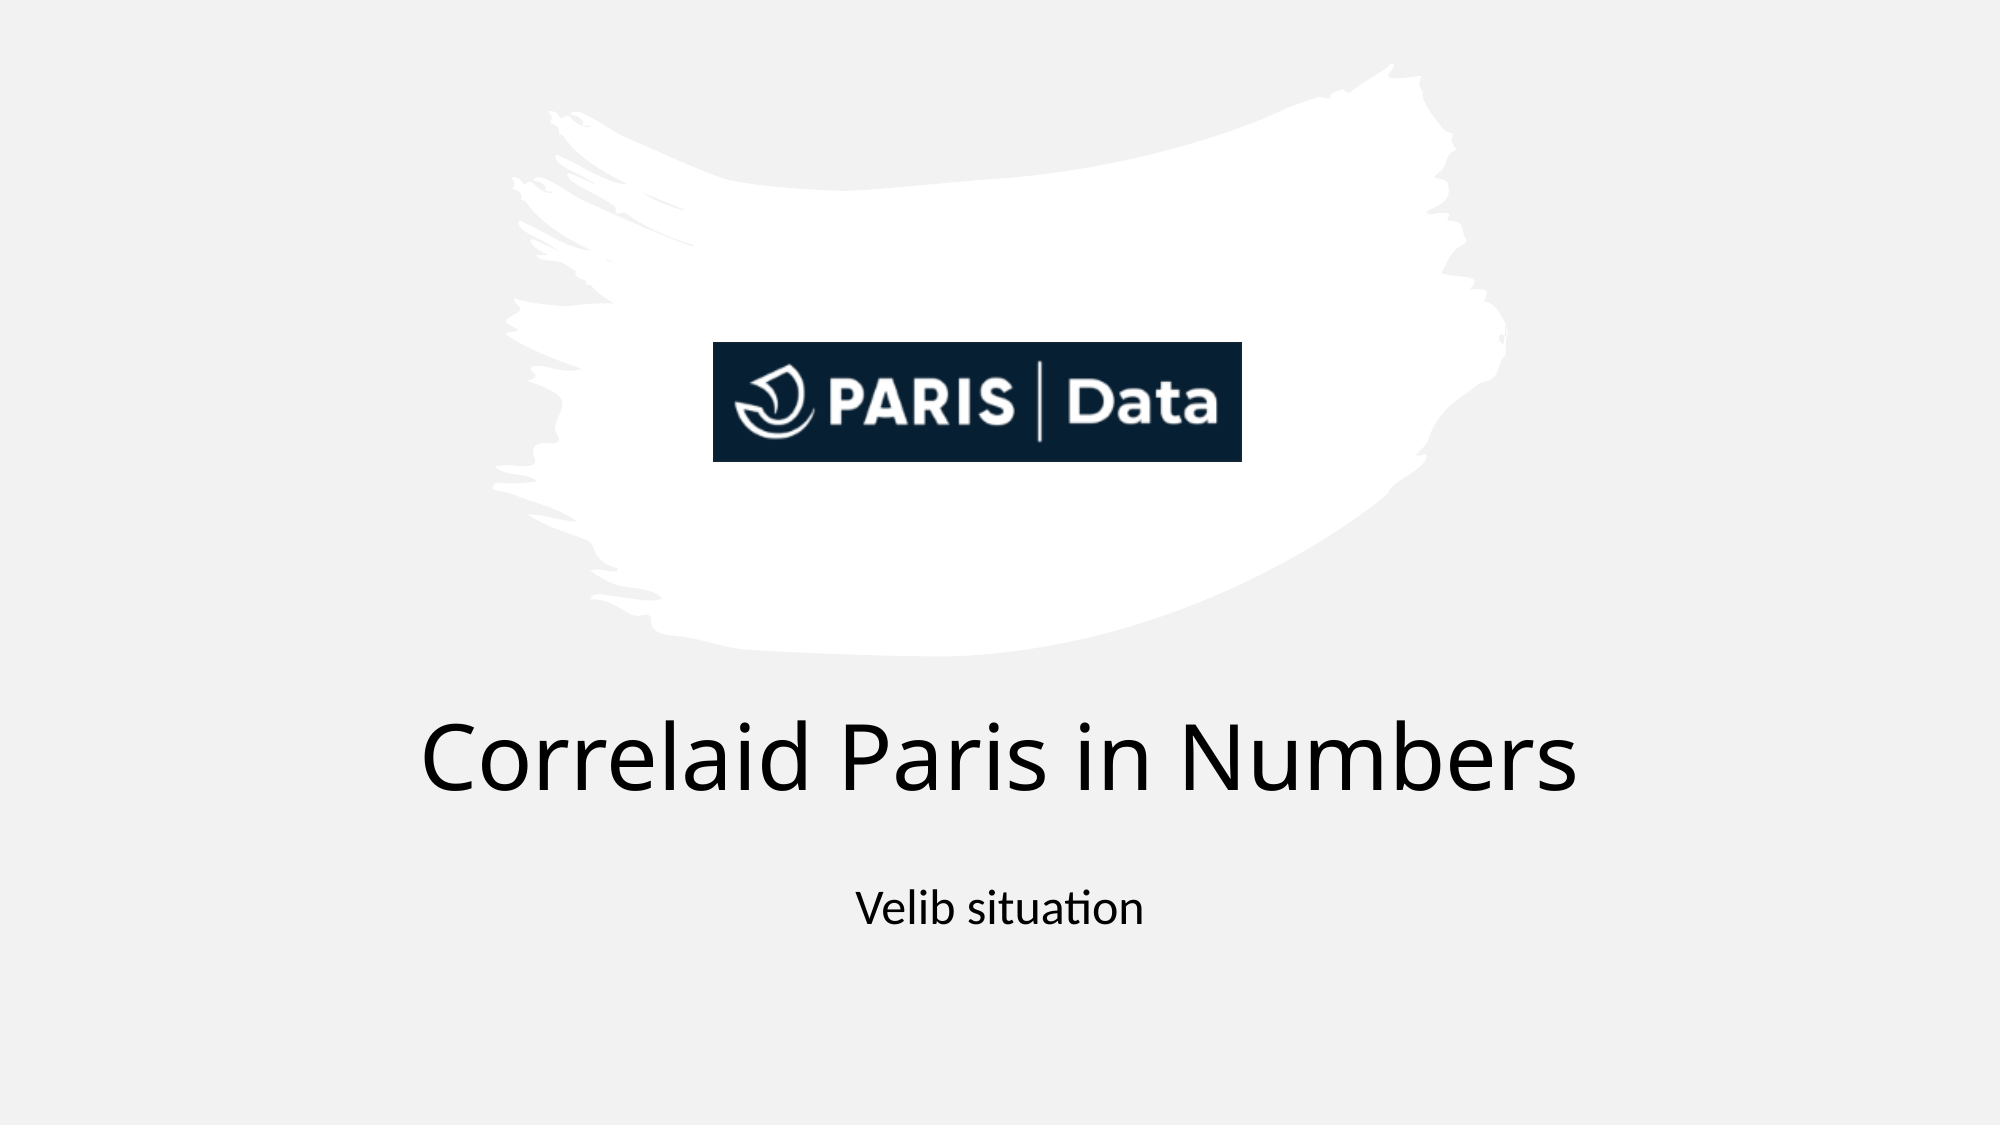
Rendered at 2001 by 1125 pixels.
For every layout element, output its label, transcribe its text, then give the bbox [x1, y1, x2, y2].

title Correlaid Paris in Numbers [249, 666, 1750, 856]
text_box [0, 0, 2000, 1125]
text_box [493, 64, 1506, 656]
picture [713, 342, 1242, 462]
subtitle Velib situation [249, 874, 1750, 981]
